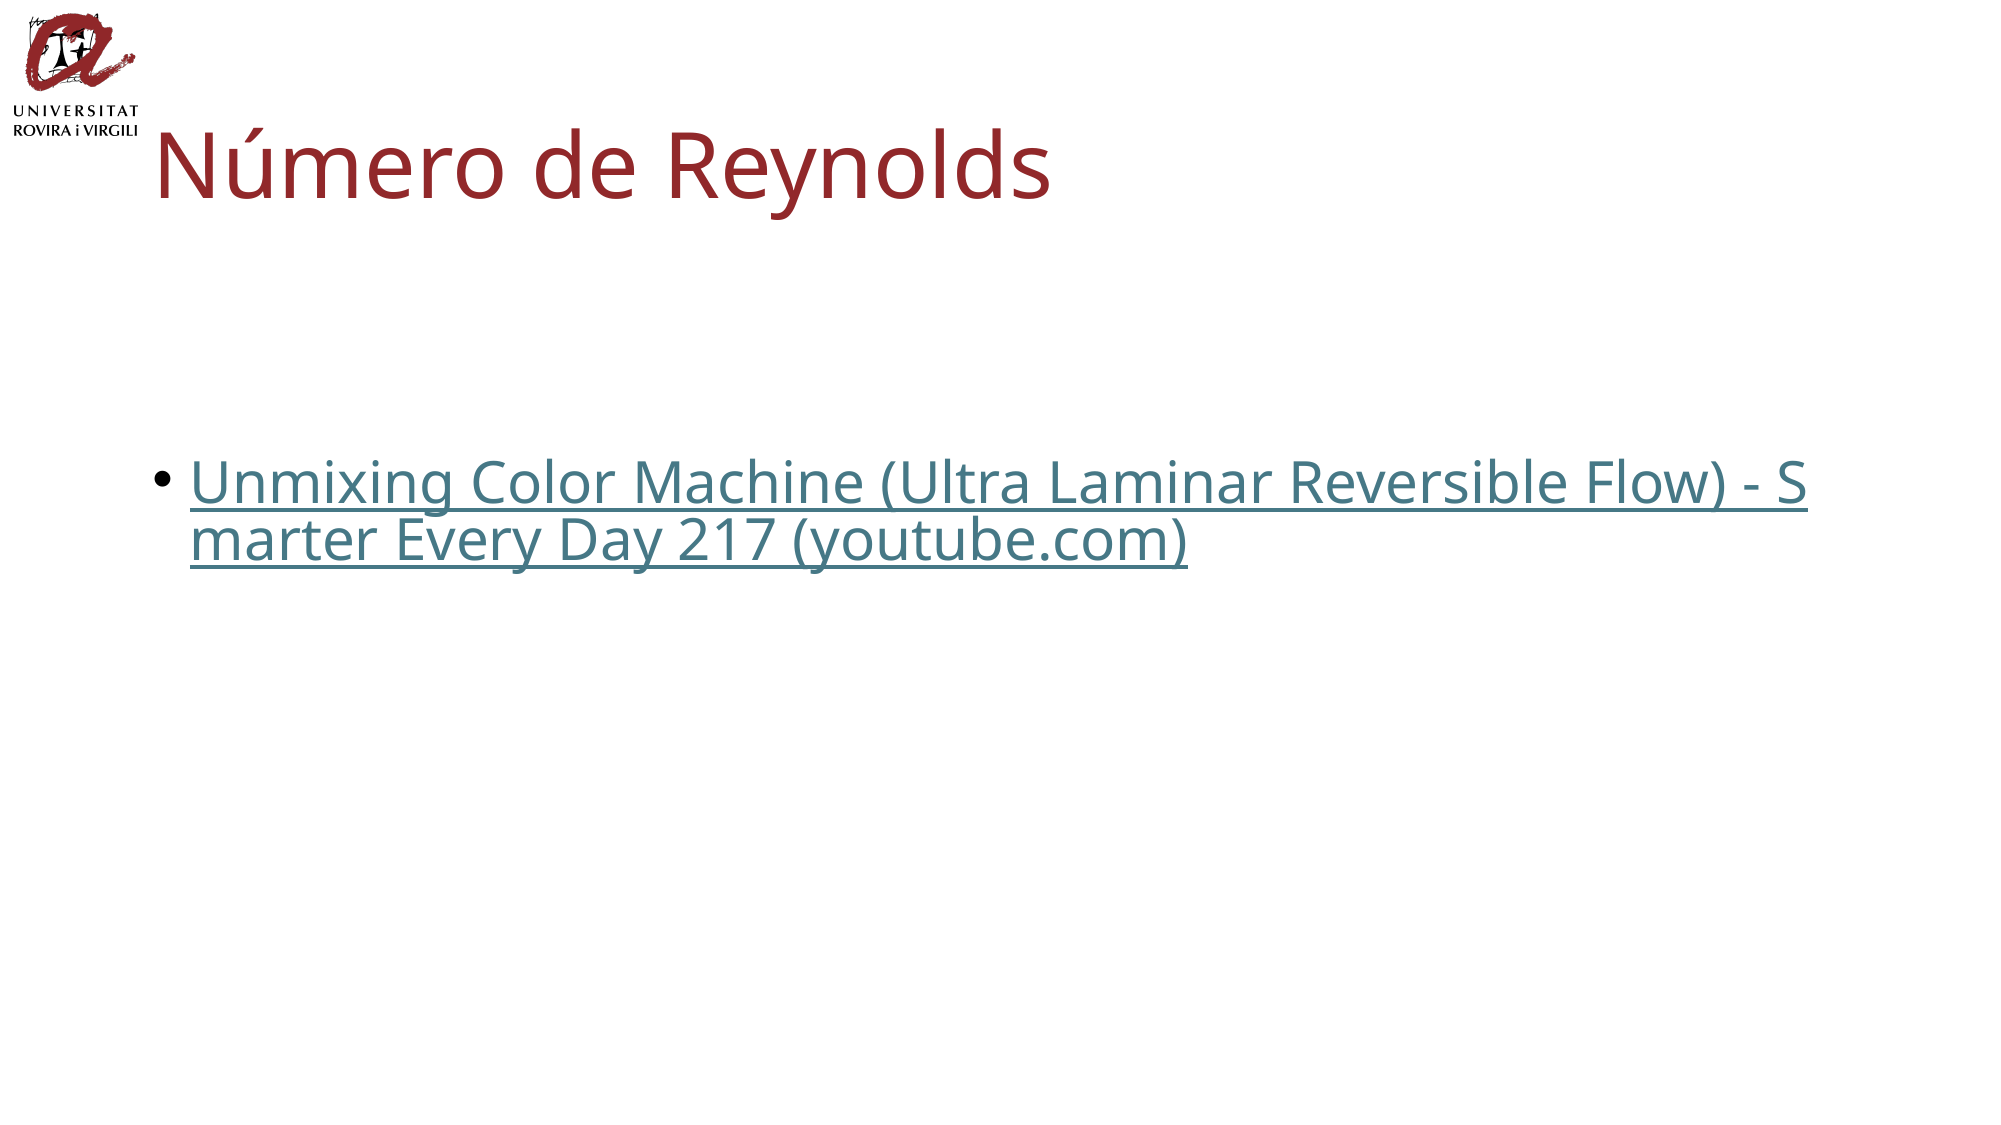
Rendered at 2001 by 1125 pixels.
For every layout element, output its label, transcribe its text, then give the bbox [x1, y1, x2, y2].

picture [14, 13, 138, 136]
list Unmixing Color Machine (Ultra Laminar Reversible Flow) - Smarter Every Day 217 (youtube.com) [137, 299, 1863, 1014]
title Número de Reynolds [137, 59, 1863, 278]
